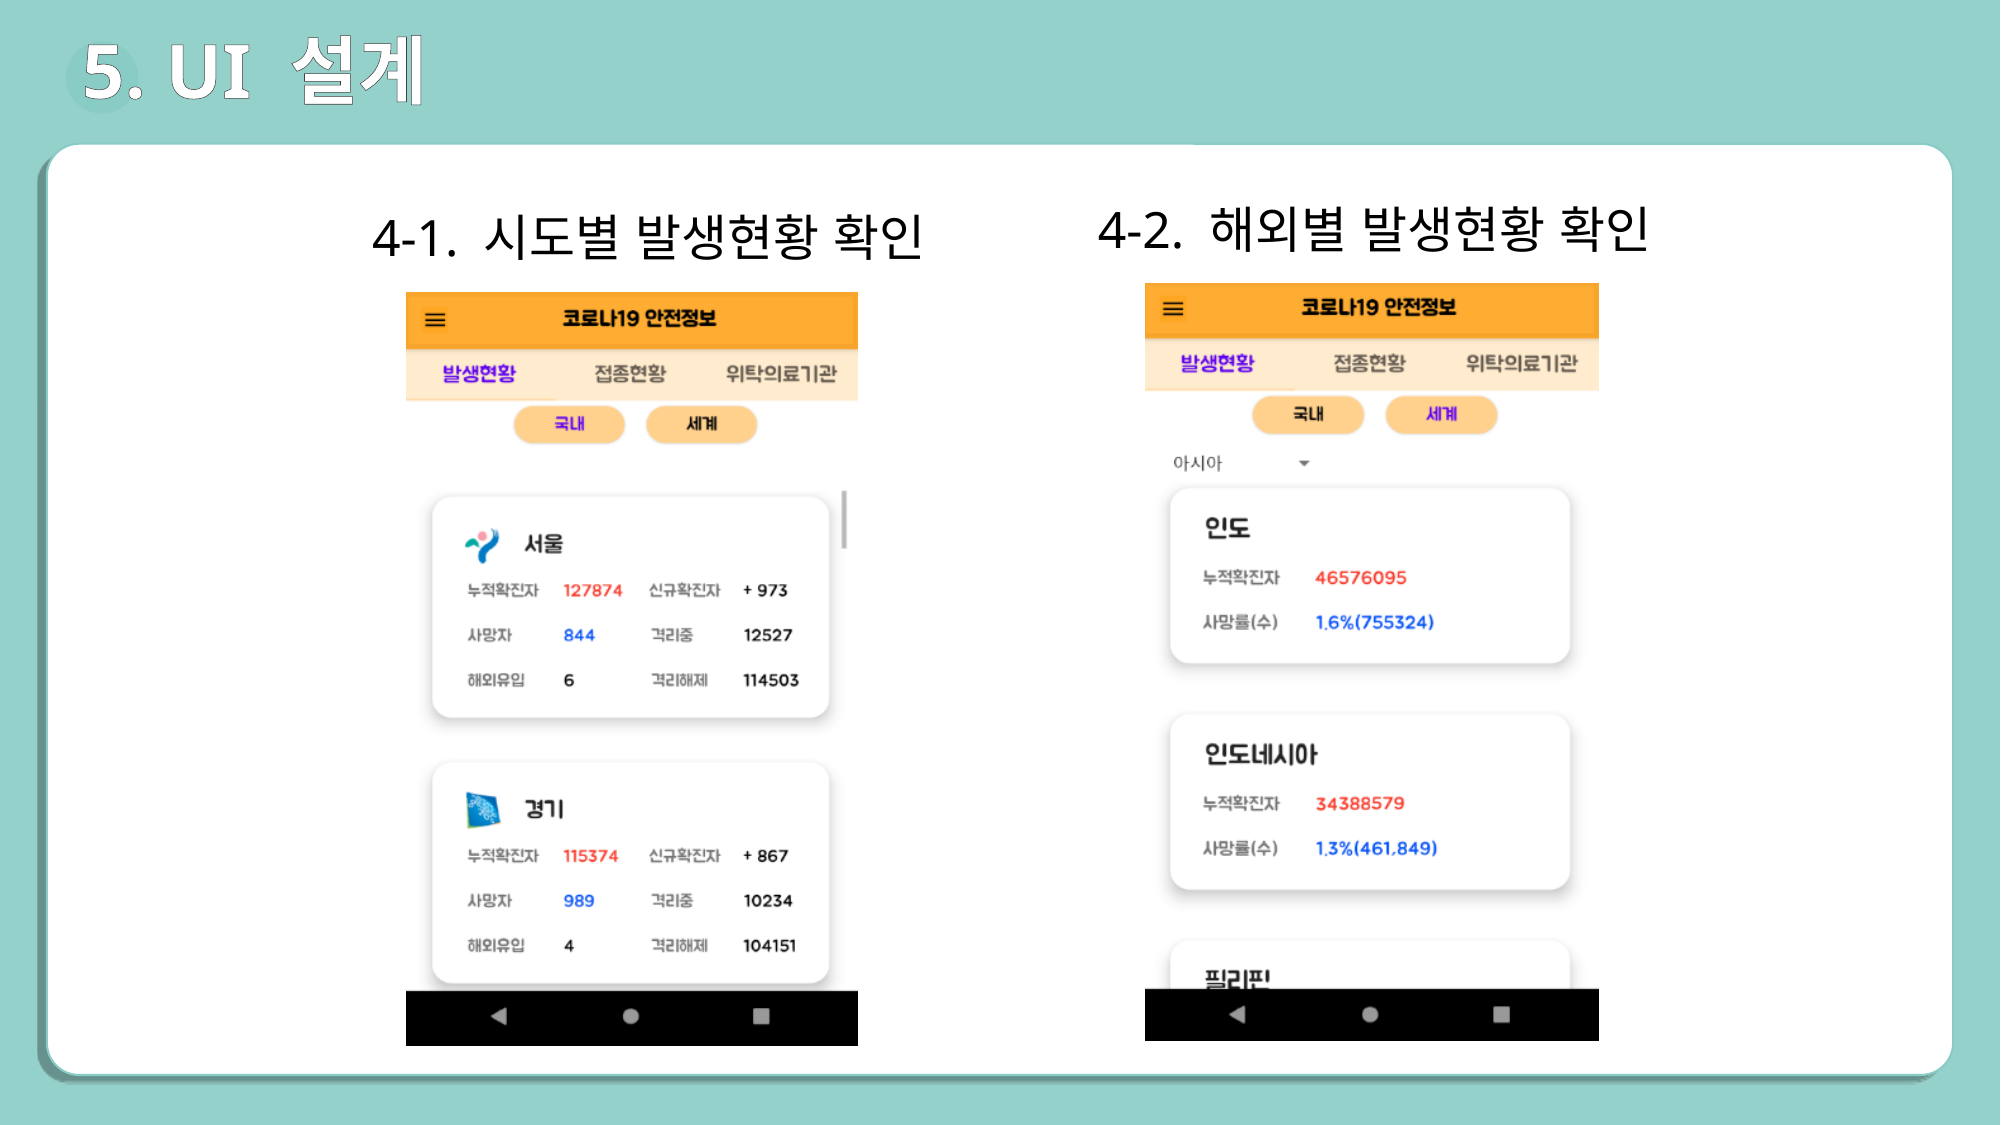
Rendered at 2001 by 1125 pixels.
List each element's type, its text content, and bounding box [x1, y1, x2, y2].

picture [405, 292, 858, 1046]
text_box [45, 142, 1955, 1077]
text_box 4-1. 시도별 발생현황 확인 [357, 198, 959, 274]
text_box 5. UI 설계 [66, 15, 1231, 121]
text_box 4-2. 해외별 발생현황 확인 [1083, 190, 1730, 266]
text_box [1145, 283, 1599, 1041]
